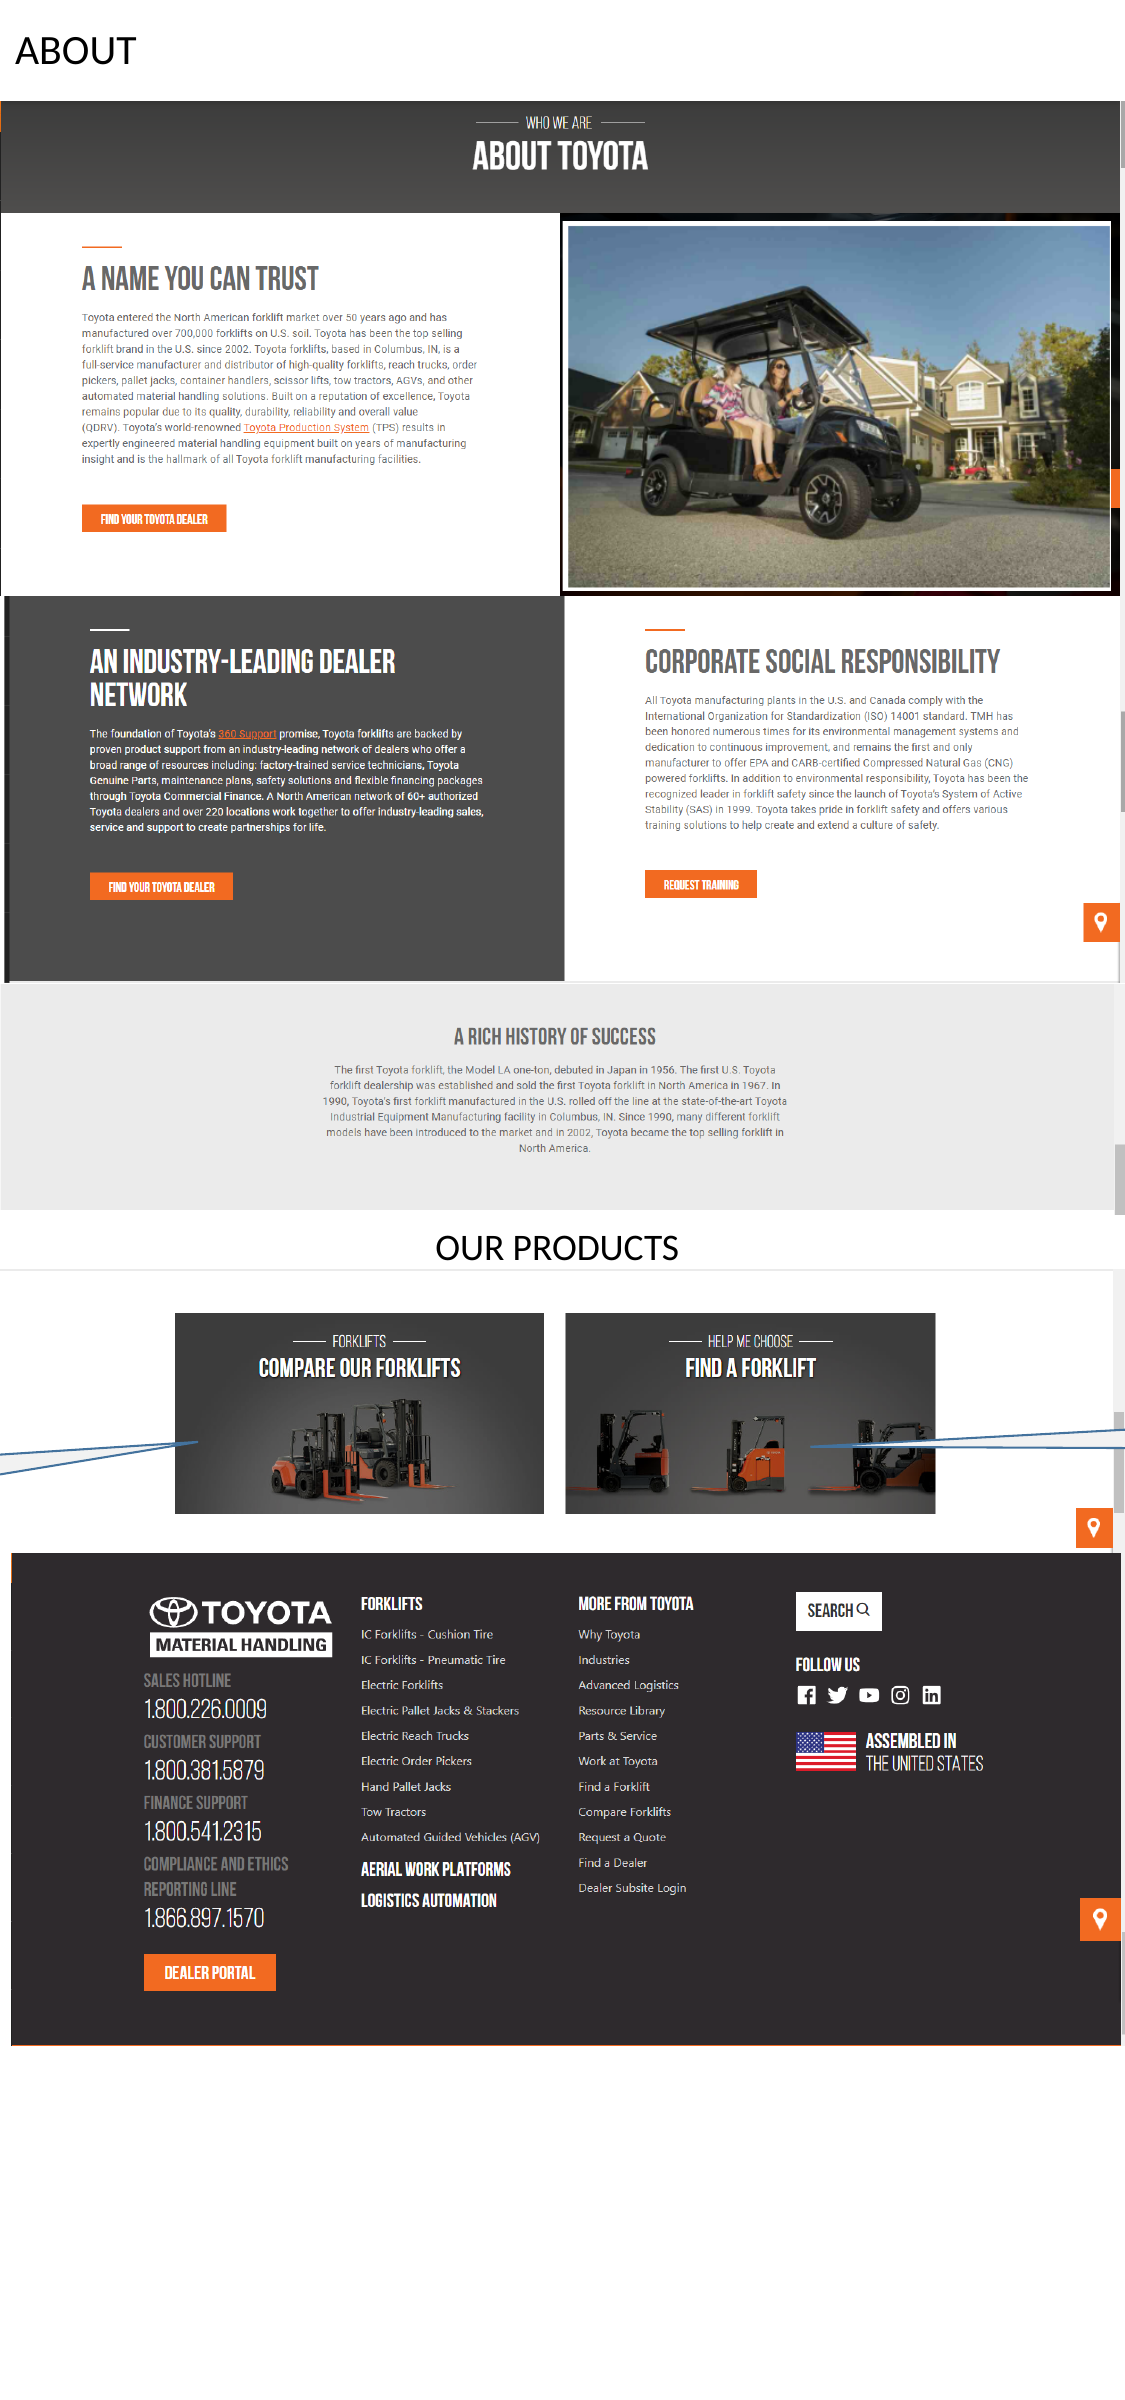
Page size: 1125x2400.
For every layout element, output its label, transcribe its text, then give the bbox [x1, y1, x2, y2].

picture [0, 101, 1125, 983]
subtitle ABOUT [0, 20, 572, 85]
picture [0, 984, 1125, 1215]
picture [0, 1269, 1125, 2046]
text_box OUR PRODUCTS [420, 1215, 984, 1269]
